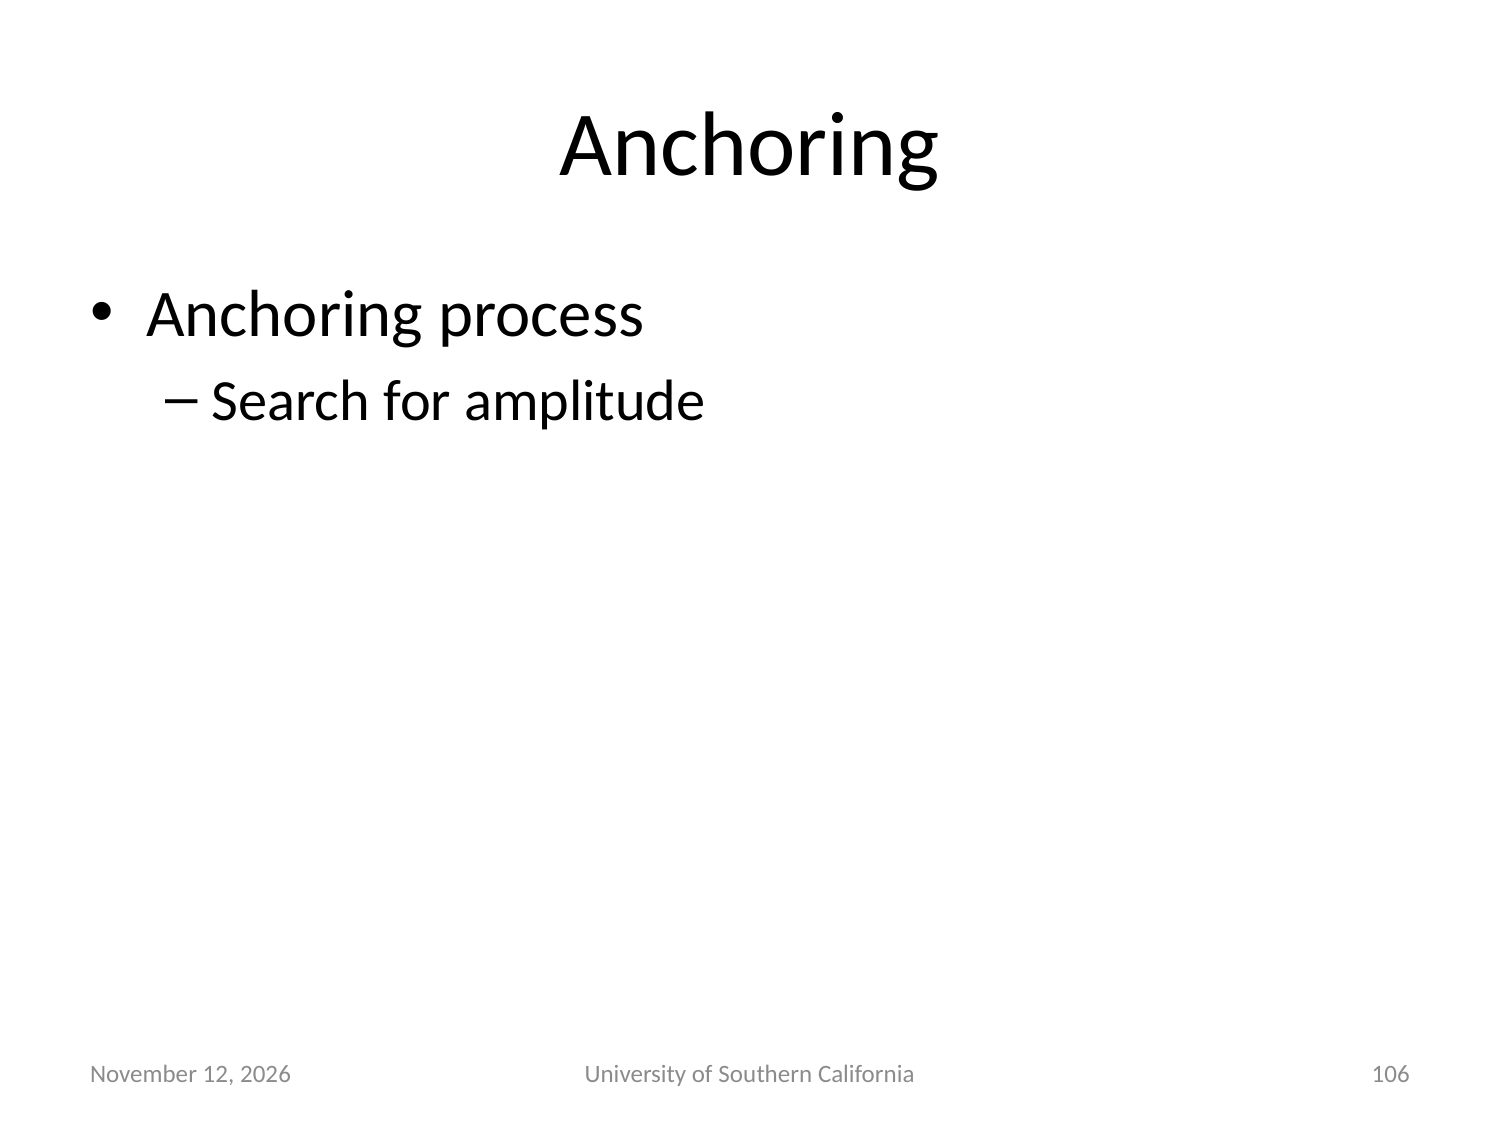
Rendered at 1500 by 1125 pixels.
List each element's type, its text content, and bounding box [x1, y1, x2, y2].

list Anchoring process Search for amplitude [75, 262, 1425, 1005]
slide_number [75, 1042, 425, 1103]
title Anchoring [75, 45, 1425, 233]
slide_number 106 [1074, 1042, 1425, 1103]
footer University of Southern California [512, 1042, 988, 1103]
